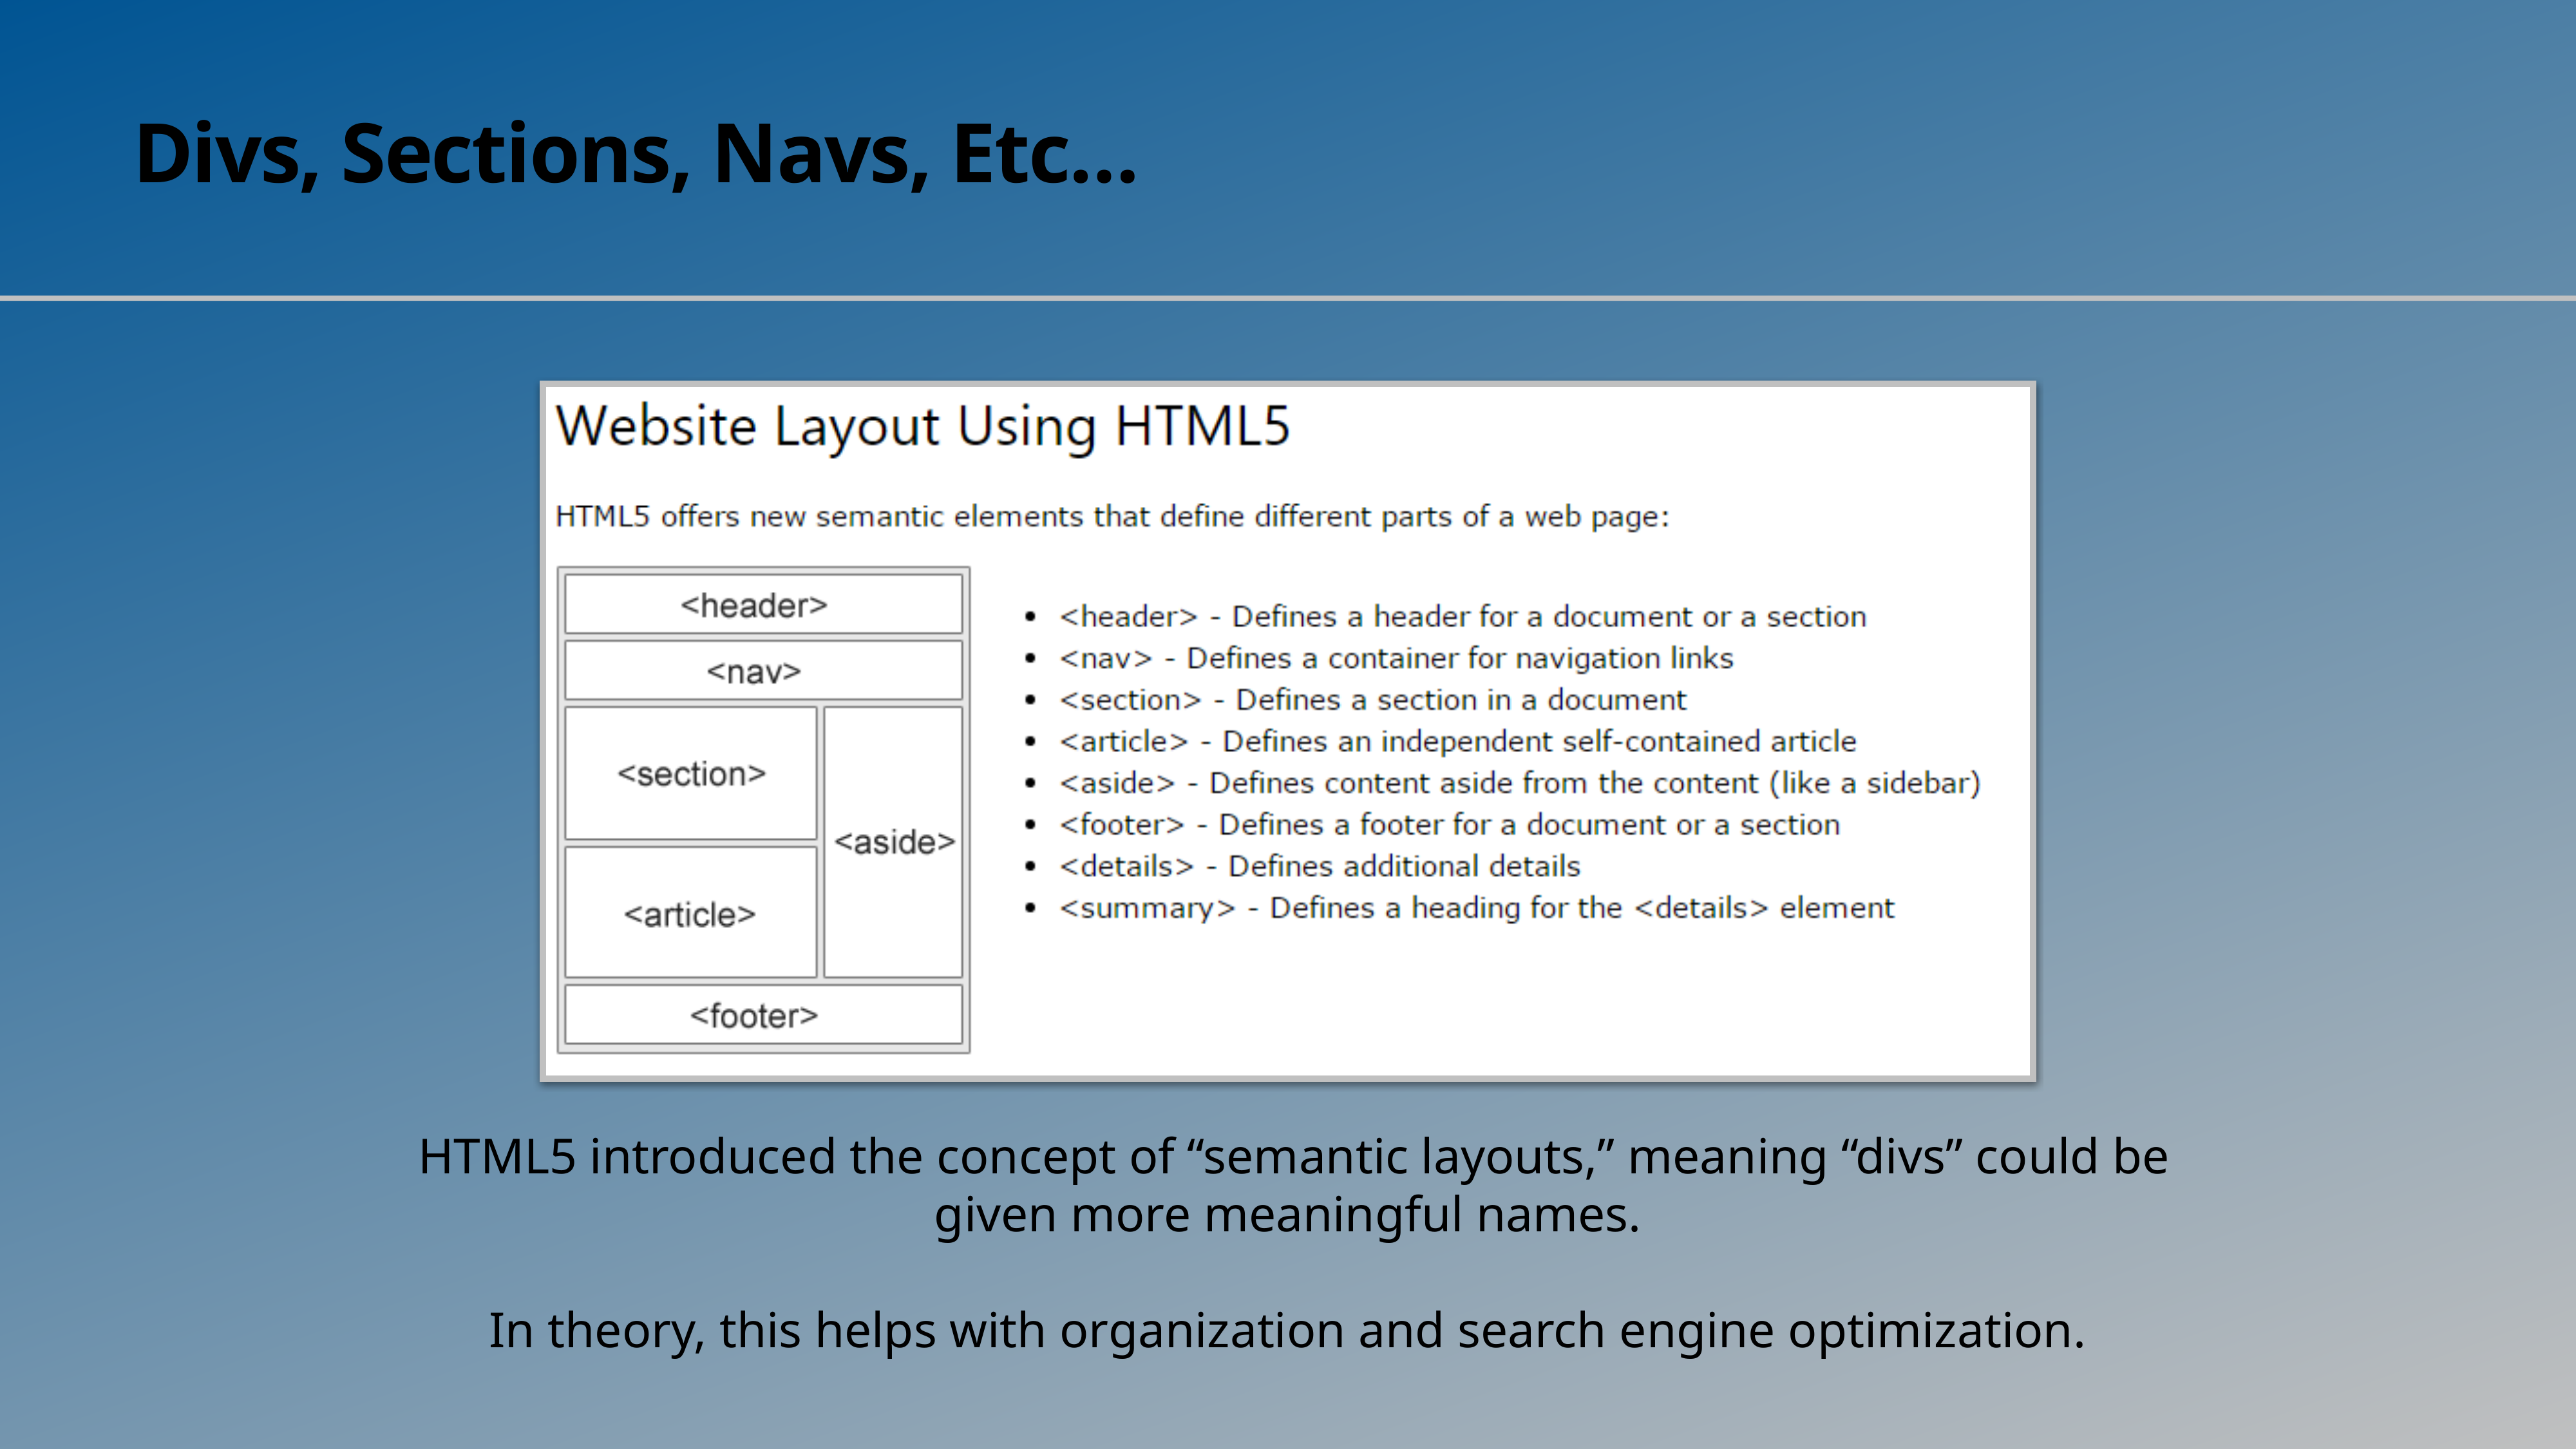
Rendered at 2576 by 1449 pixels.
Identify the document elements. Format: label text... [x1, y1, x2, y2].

title Divs, Sections, Navs, Etc… [127, 113, 1161, 266]
picture [545, 387, 2031, 1075]
text_box HTML5 introduced the concept of “semantic layouts,” meaning “divs” could be given more meaningful names. In theory, this helps with organization and search engine optimization. [359, 1119, 2217, 1363]
